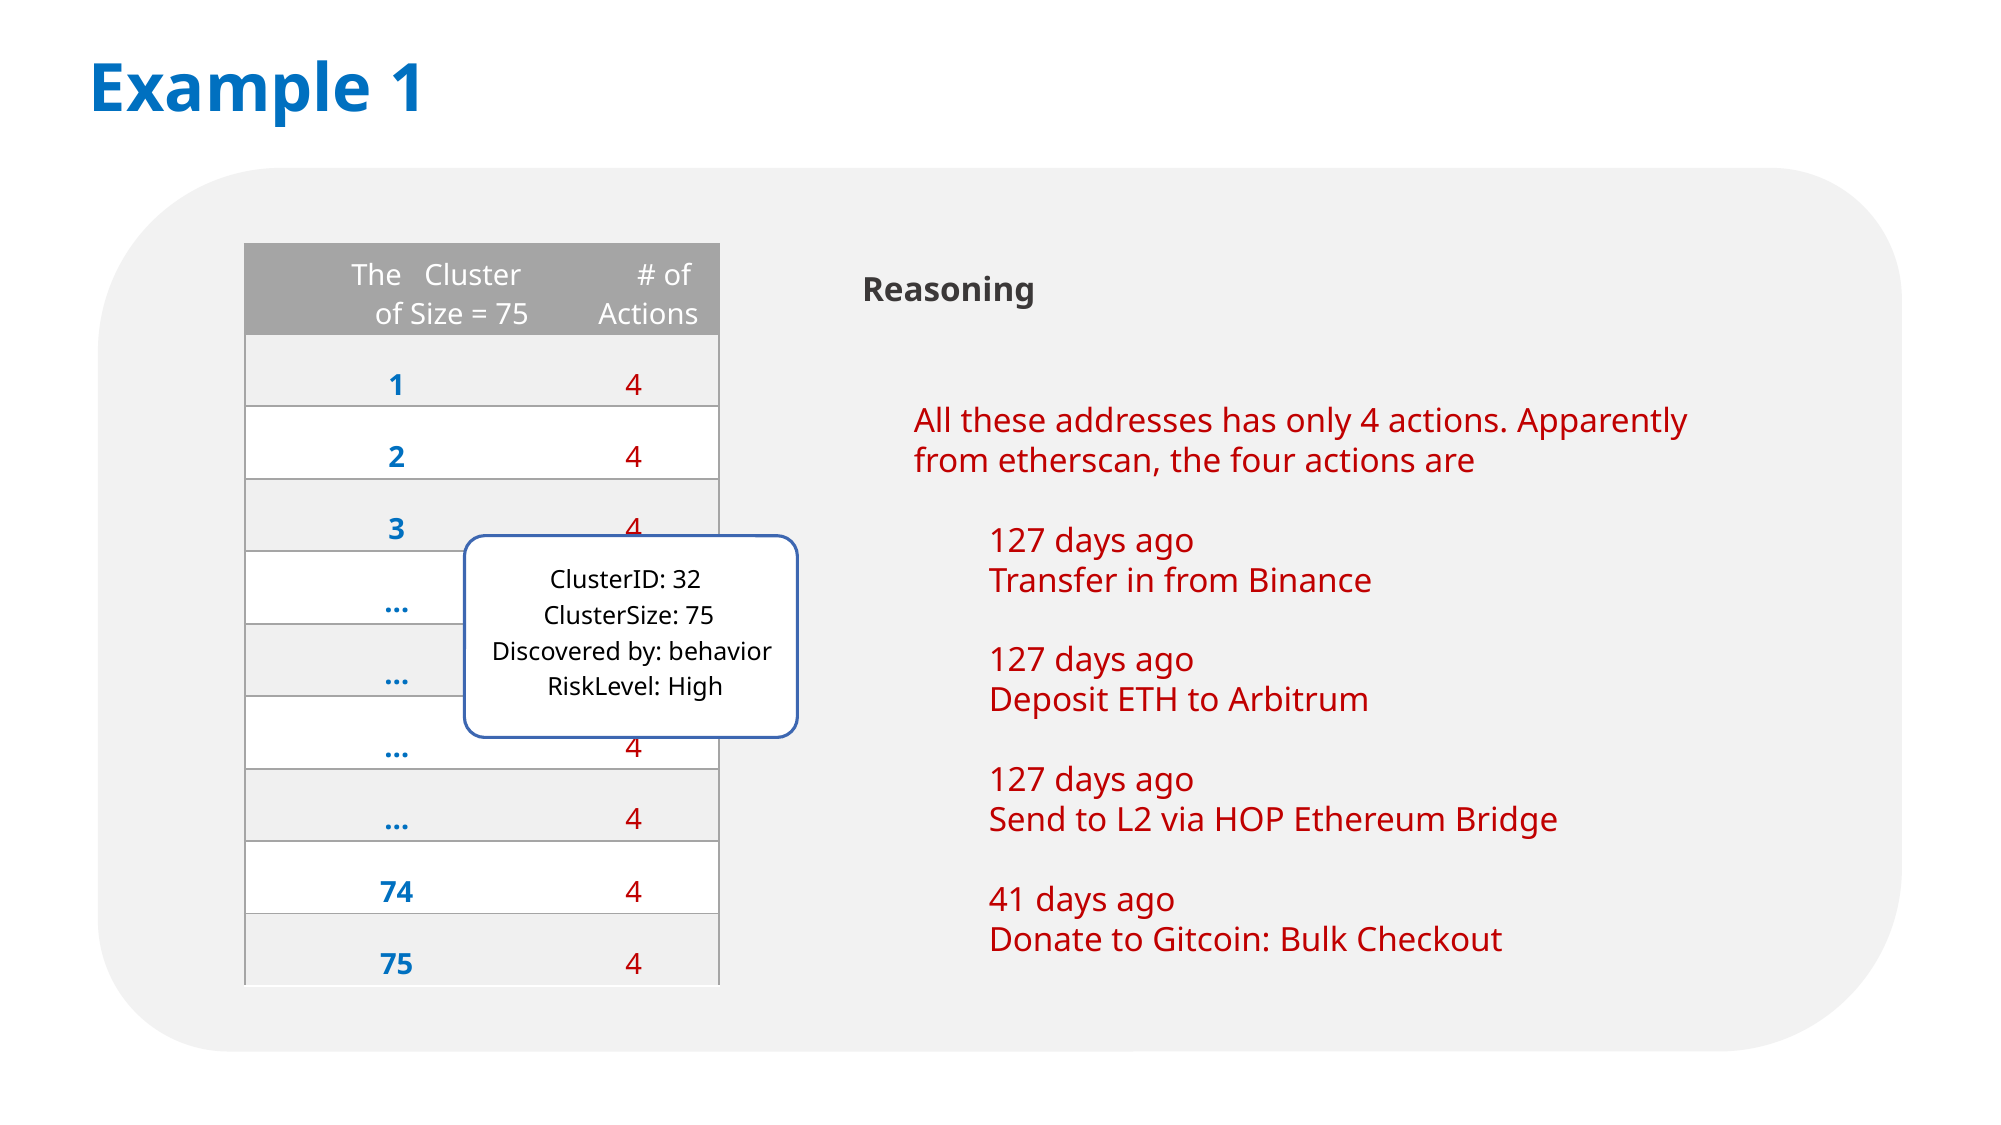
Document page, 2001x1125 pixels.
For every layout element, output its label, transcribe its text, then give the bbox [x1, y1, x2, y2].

table_cell 4 [549, 739, 718, 768]
table_cell 2 [246, 407, 549, 478]
table_cell 4 [549, 407, 718, 478]
text_box All these addresses has only 4 actions. Apparently from etherscan, the four actions are 127 days ago Transfer in from Binance 127 days ago Deposit ETH to Arbitrum 127 days ago Send to L2 via HOP Ethereum Bridge 41 days ago Donate to Gitcoin: Bulk Checkout [898, 391, 1718, 966]
table_cell … [246, 770, 549, 840]
text_box [96, 166, 1903, 1053]
table_cell 74 [246, 842, 549, 913]
table_cell … [246, 697, 549, 768]
table_header # of Actions [549, 245, 718, 333]
table_header The Cluster of Size = 75 [246, 245, 549, 333]
text_box Reasoning [847, 240, 1500, 316]
table_cell … [246, 625, 454, 695]
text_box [454, 535, 810, 738]
table_cell 3 [246, 480, 549, 550]
table_cell 75 [246, 914, 549, 985]
text_box Example 1 [74, 37, 1743, 132]
table_cell 4 [549, 842, 718, 913]
table_cell 1 [246, 335, 549, 405]
table_cell … [246, 552, 454, 623]
table_cell 4 [549, 914, 718, 985]
table_cell 4 [549, 770, 718, 840]
table_cell 4 [549, 480, 718, 534]
table_cell 4 [549, 335, 718, 405]
